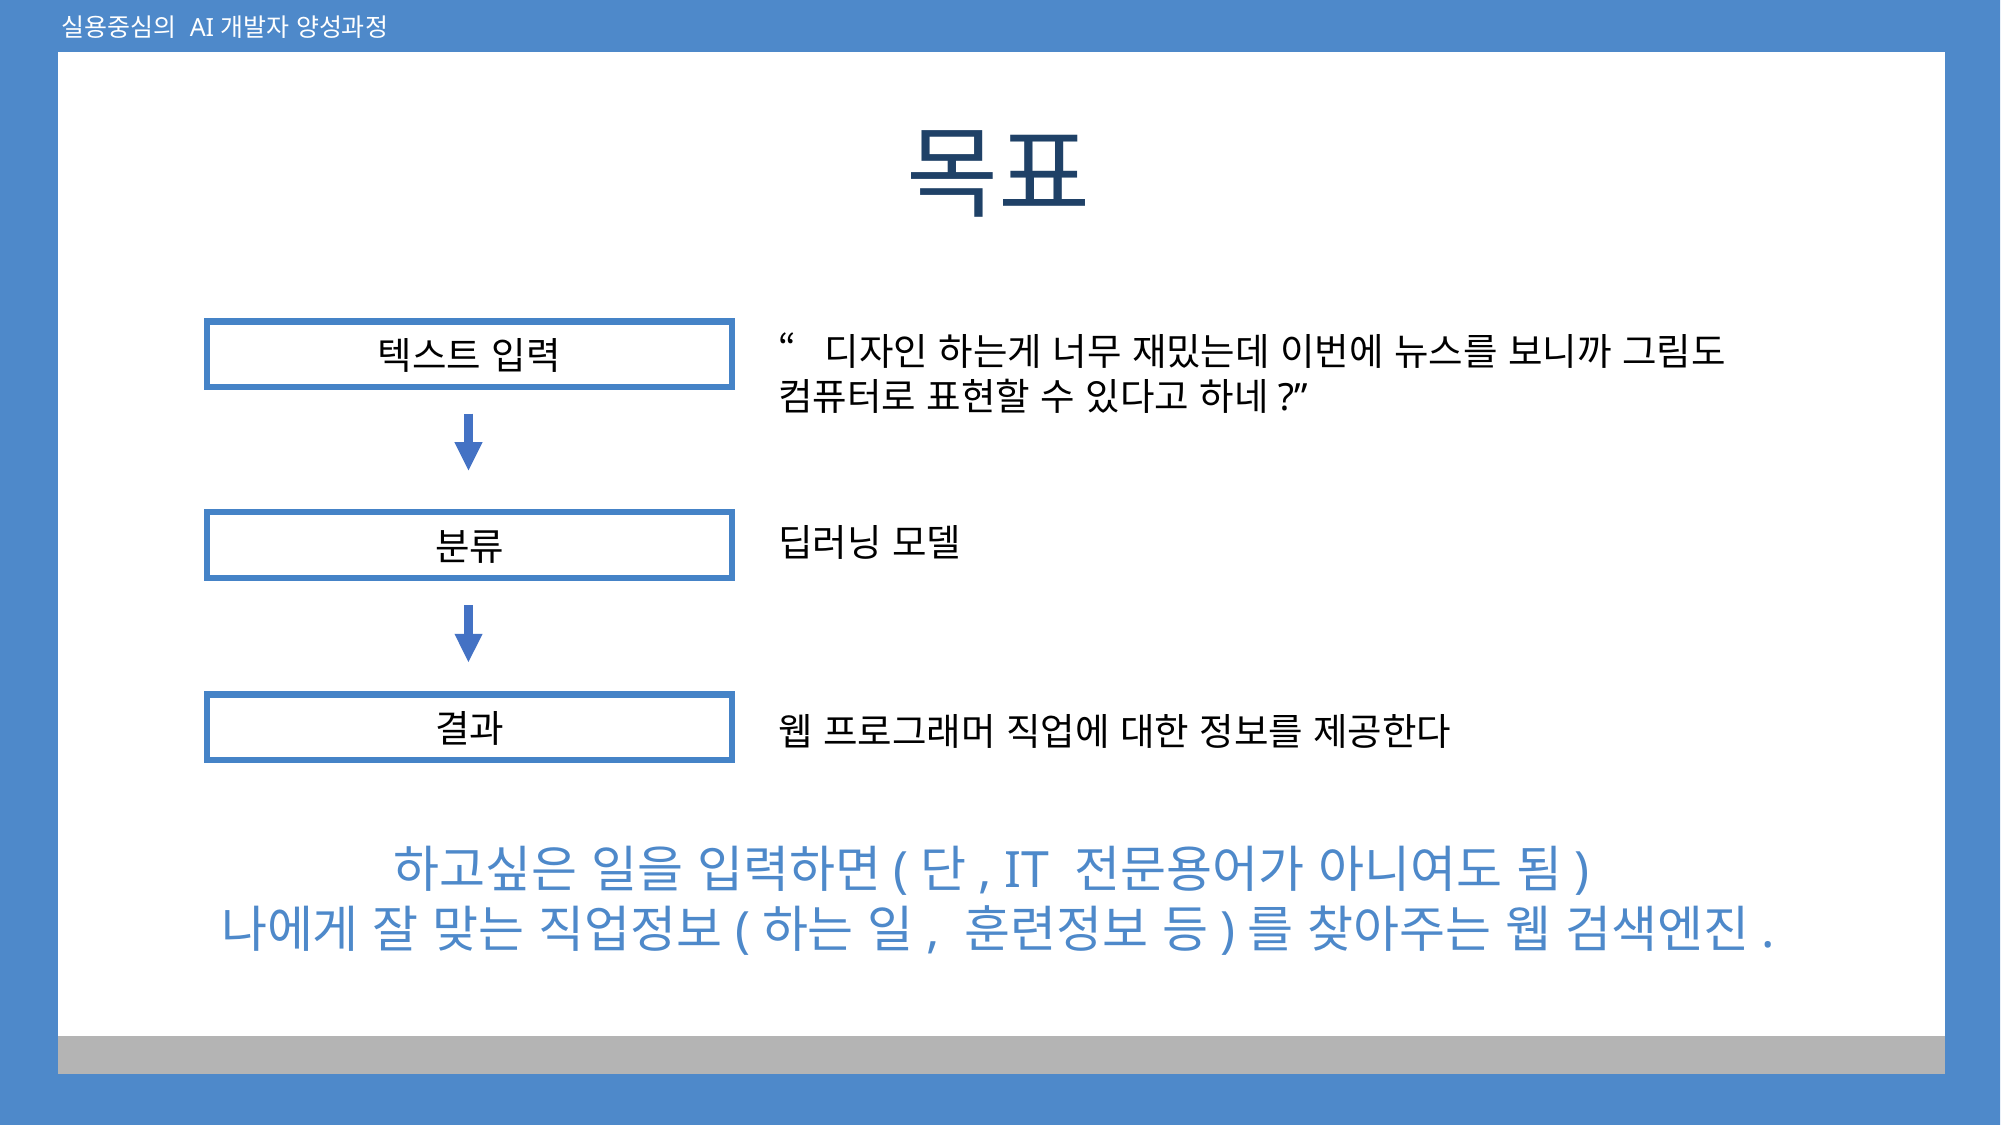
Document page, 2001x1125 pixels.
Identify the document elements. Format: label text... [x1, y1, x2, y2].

text_box 텍스트 입력 [206, 321, 733, 388]
text_box 웹 프로그래머 직업에 대한 정보를 제공한다 [763, 700, 1803, 761]
text_box “디자인 하는게 너무 재밌는데 이번에 뉴스를 보니까 그림도 컴퓨터로 표현할 수 있다고 하네?” [763, 320, 1803, 471]
text_box 딥러닝 모델 [763, 512, 1803, 572]
text_box 하고싶은 일을 입력하면(단, IT 전문용어가 아니여도 됨) 나에게 잘 맞는 직업정보(하는 일, 훈련정보 등)를 찾아주는 웹 검색엔진. [54, 829, 1942, 1010]
title 목표 [54, 115, 1943, 239]
text_box 결과 [206, 694, 733, 761]
text_box 분류 [206, 511, 733, 579]
